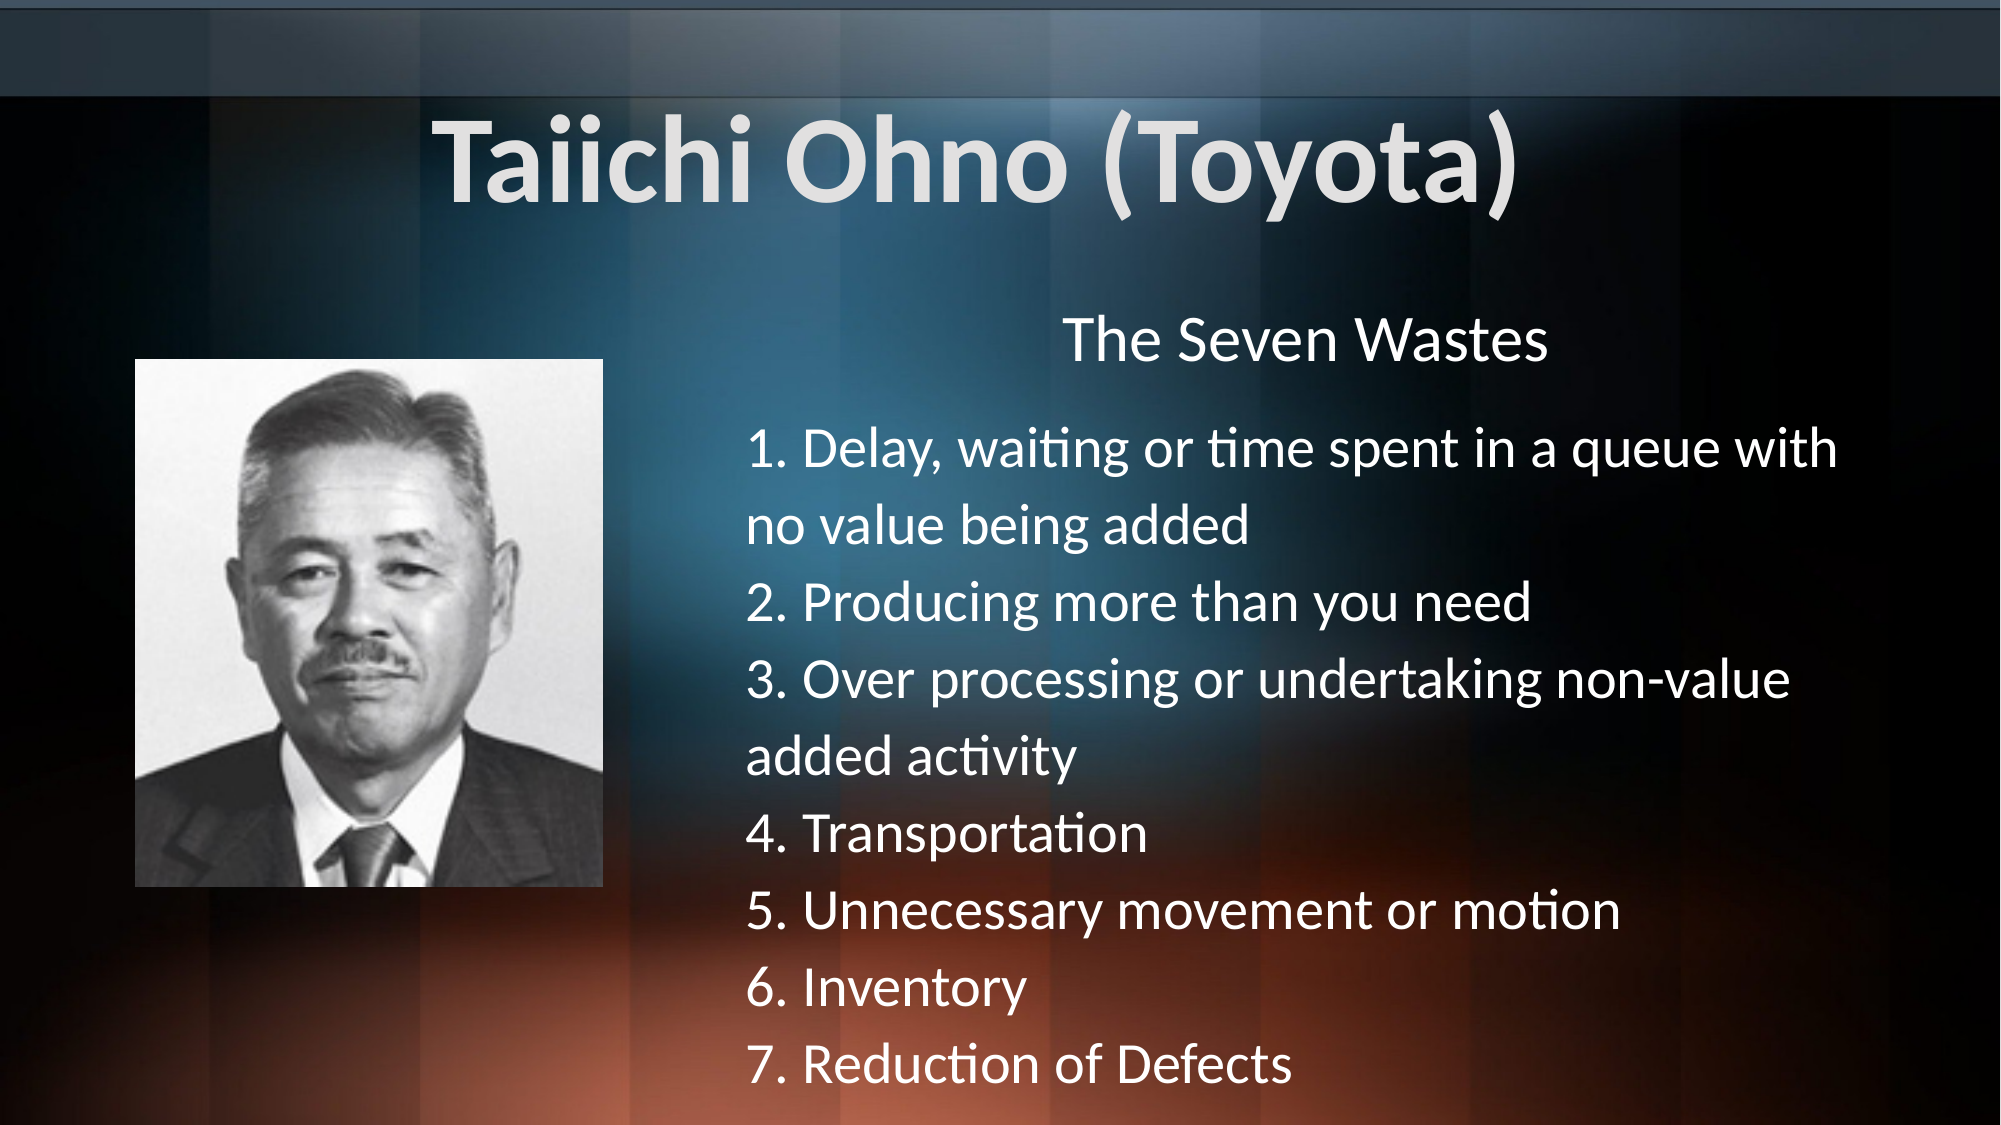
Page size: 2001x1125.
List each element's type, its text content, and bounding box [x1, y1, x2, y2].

picture [0, 0, 2001, 1125]
text_box The Seven Wastes 1. Delay, waiting or time spent in a queue with no value being added 2. Producing more than you need 3. Over processing or undertaking non-value added activity 4. Transportation 5. Unnecessary movement or motion 6. Inventory 7. Reduction of Defects [730, 279, 1882, 1079]
text_box Taiichi Ohno (Toyota) [148, 46, 1806, 235]
